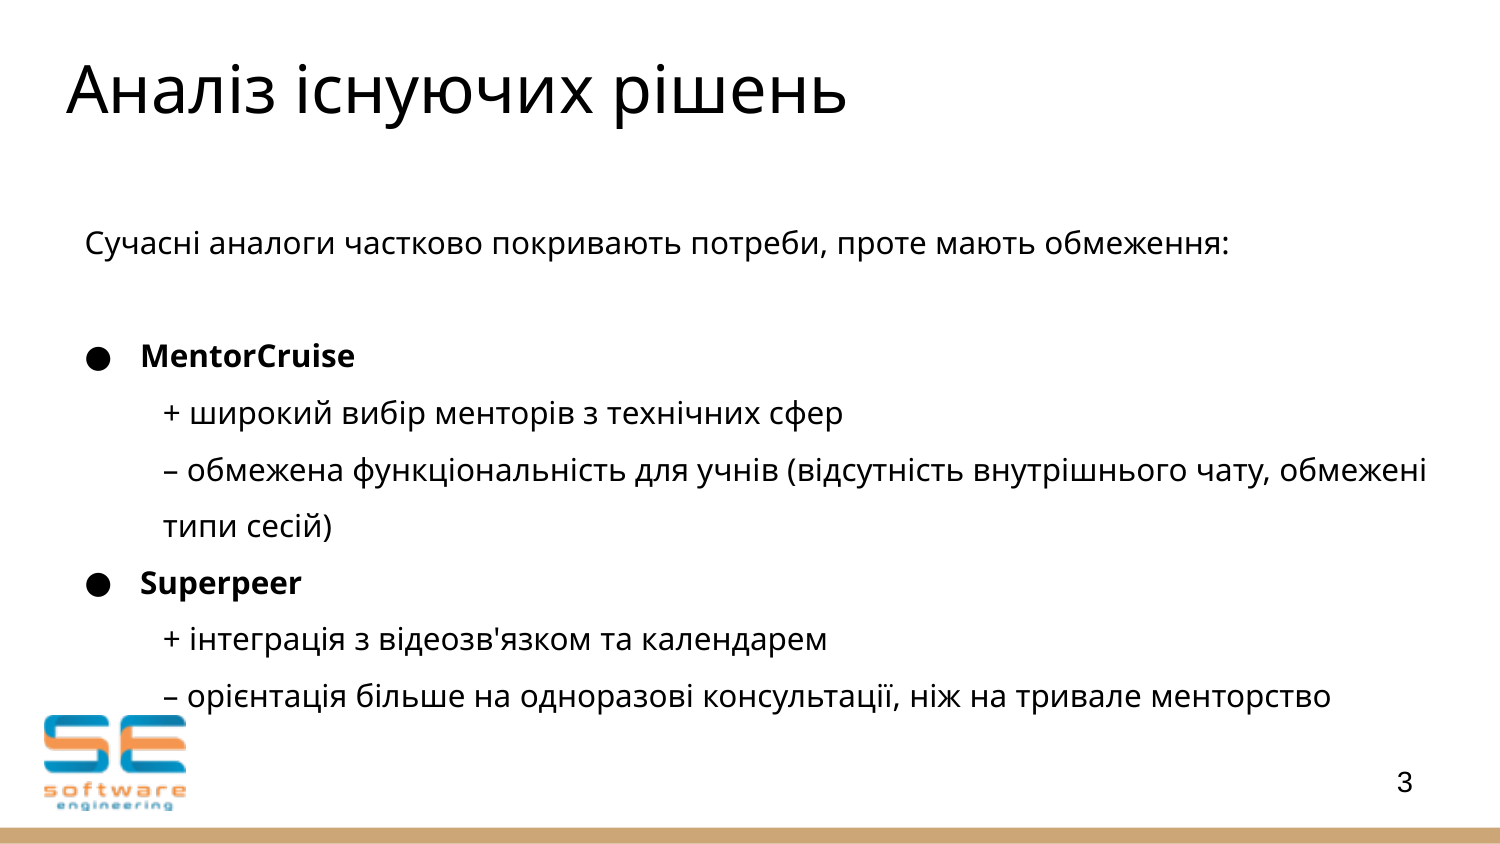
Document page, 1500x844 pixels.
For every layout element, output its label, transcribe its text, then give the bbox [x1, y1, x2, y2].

list Сучасні аналоги частково покривають потреби, проте мають обмеження: MentorCruise + широкий вибір менторів з технічних сфер – обмежена функціональність для учнів (відсутність внутрішнього чату, обмежені типи сесій) Superpeer + інтеграція з відеозв'язком та календарем – орієнтація більше на одноразові консультації, ніж на тривале менторство [51, 189, 1449, 740]
picture [43, 714, 186, 811]
title Аналіз існуючих рішень [51, 5, 1449, 142]
text_box 3 [1382, 755, 1500, 806]
